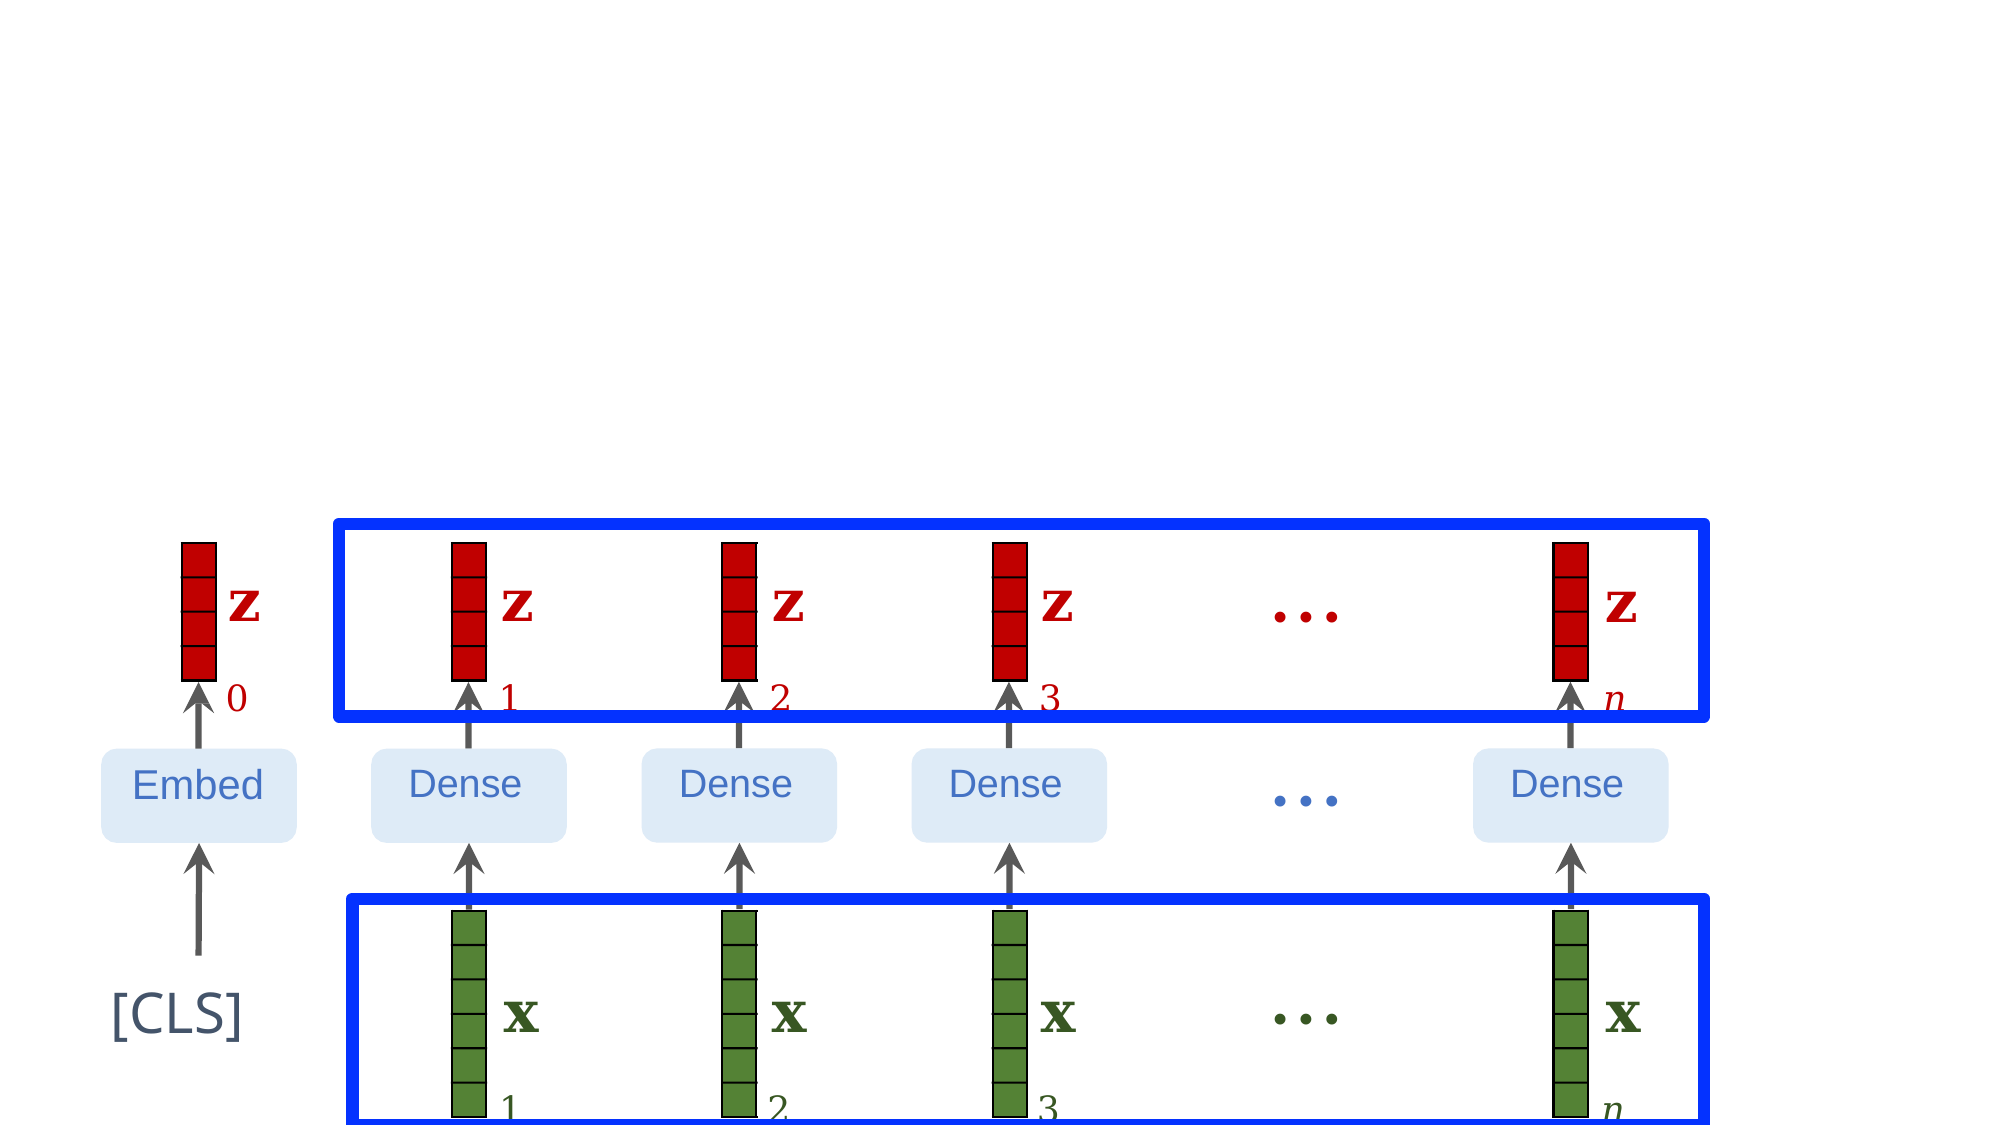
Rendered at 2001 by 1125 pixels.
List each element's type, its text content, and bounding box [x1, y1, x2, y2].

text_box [180, 541, 218, 682]
text_box 𝐳0 [219, 561, 285, 719]
text_box [182, 691, 215, 746]
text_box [100, 748, 298, 956]
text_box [338, 523, 1705, 1125]
text_box [CLS] [108, 975, 289, 1046]
